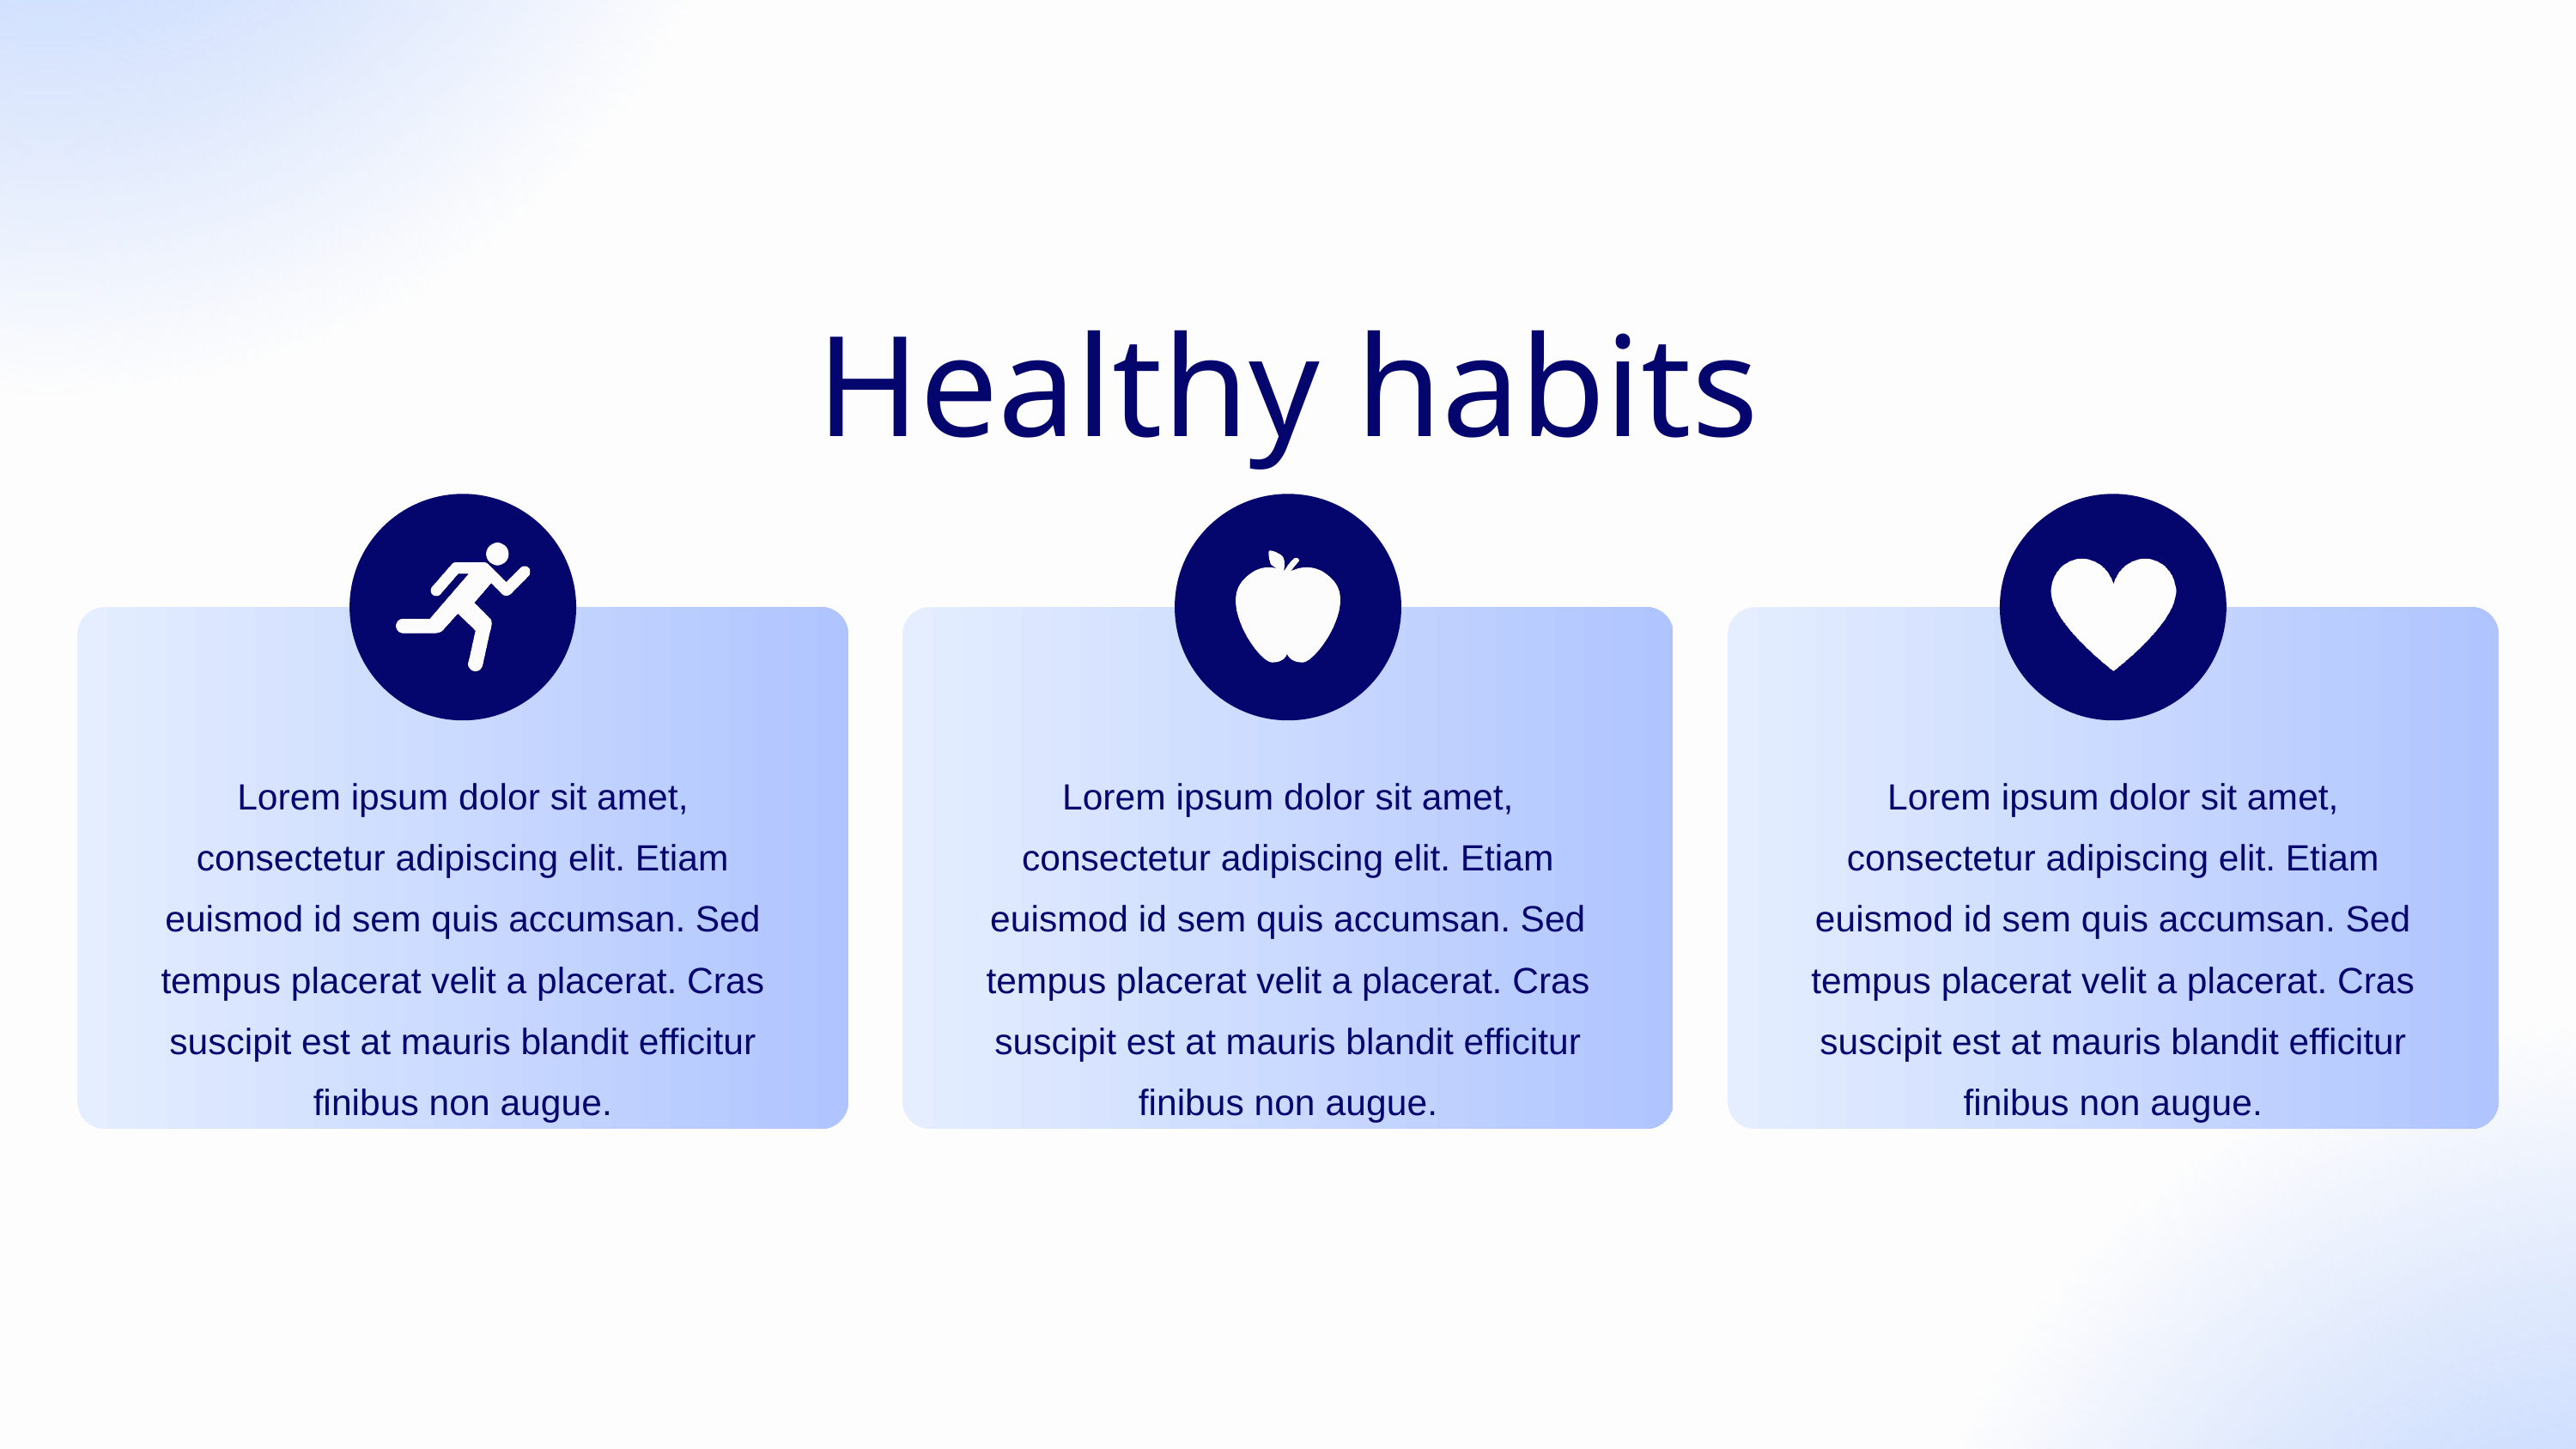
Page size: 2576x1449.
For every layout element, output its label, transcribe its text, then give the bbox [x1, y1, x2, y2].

text_box Healthy habits [651, 230, 1925, 464]
text_box [0, 0, 848, 470]
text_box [1999, 494, 2227, 721]
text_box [349, 494, 577, 721]
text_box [902, 585, 1674, 1130]
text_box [1174, 494, 1402, 721]
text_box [1727, 585, 2499, 1130]
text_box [76, 585, 848, 1130]
text_box [1817, 948, 2576, 1449]
